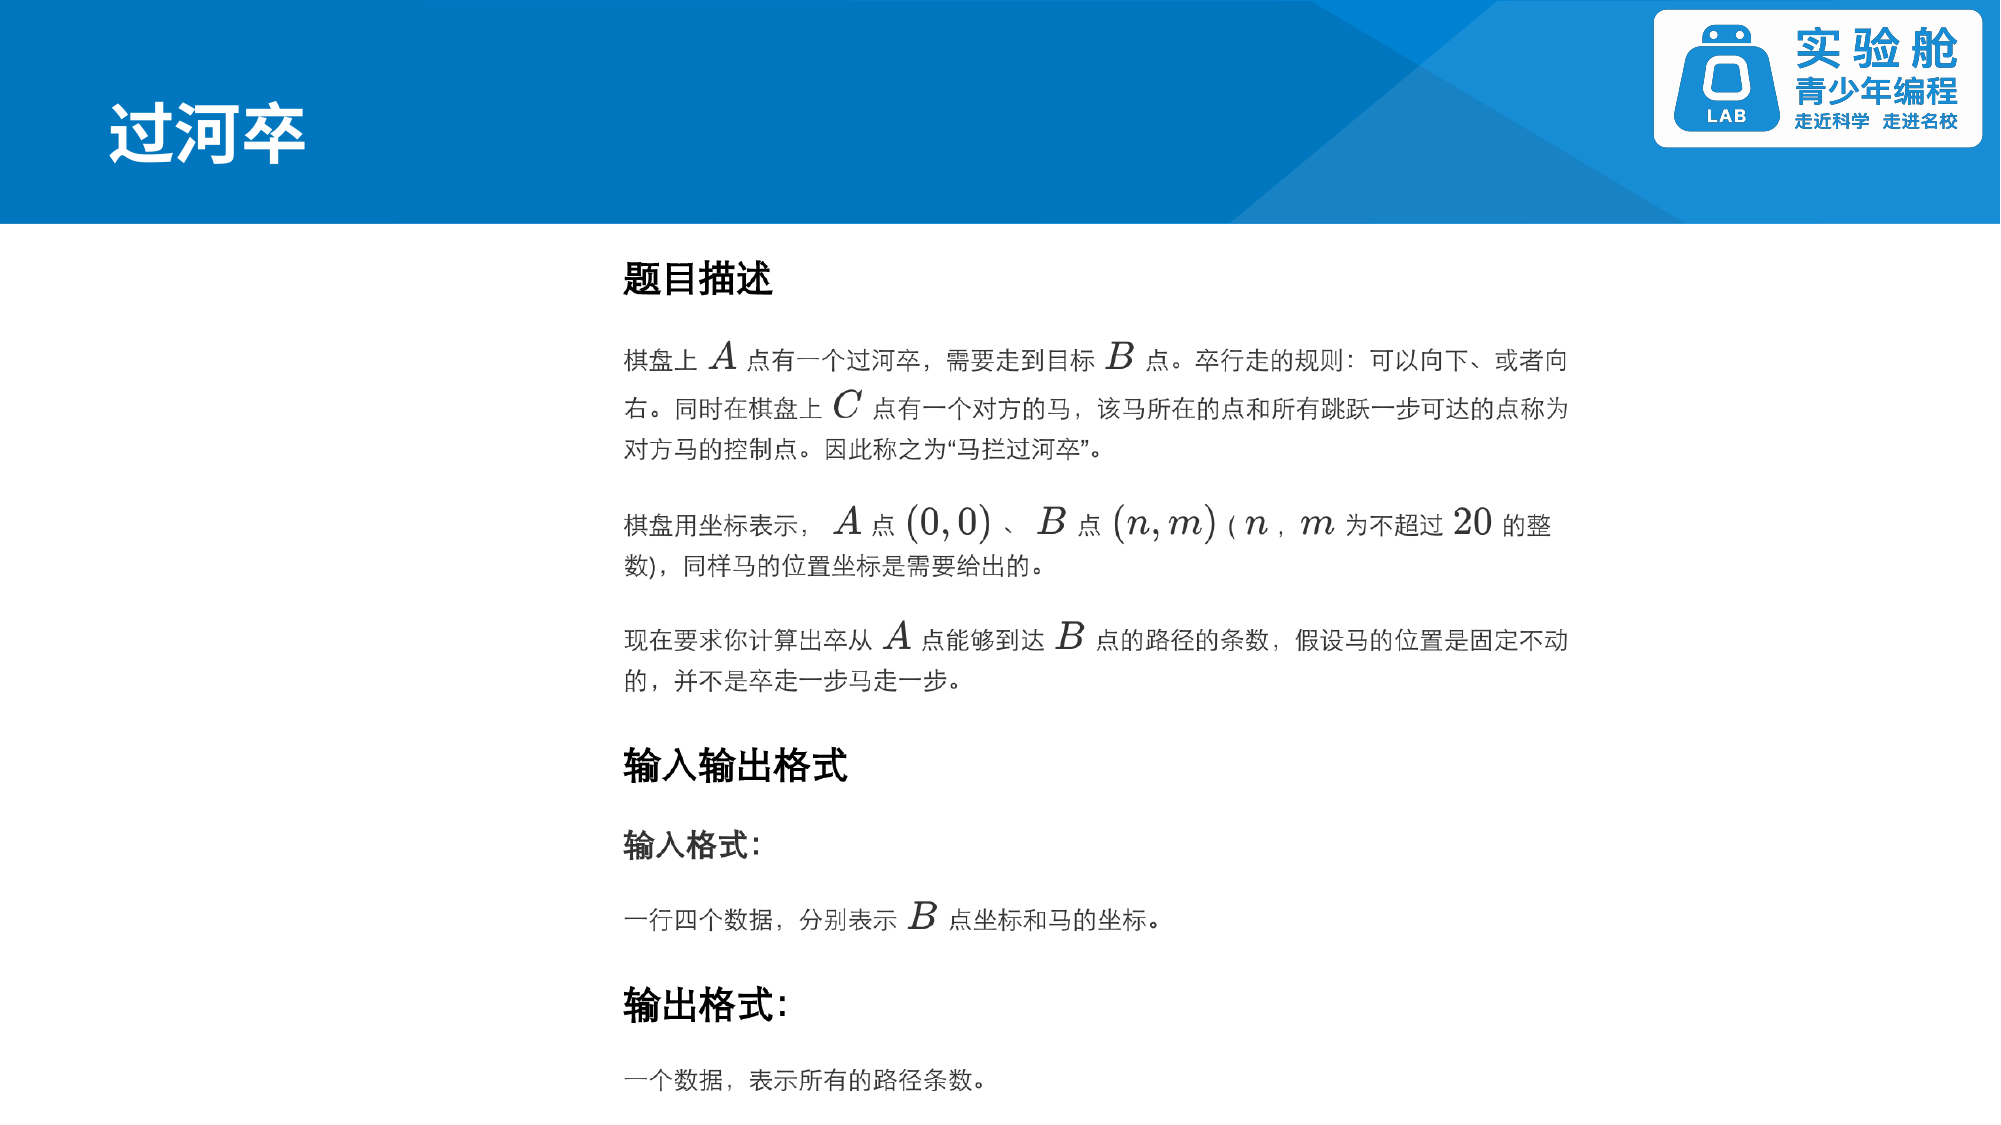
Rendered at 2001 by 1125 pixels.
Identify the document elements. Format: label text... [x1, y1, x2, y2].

picture [1638, 0, 2000, 160]
list 过河卒 [93, 93, 1547, 186]
picture [611, 244, 1590, 1095]
